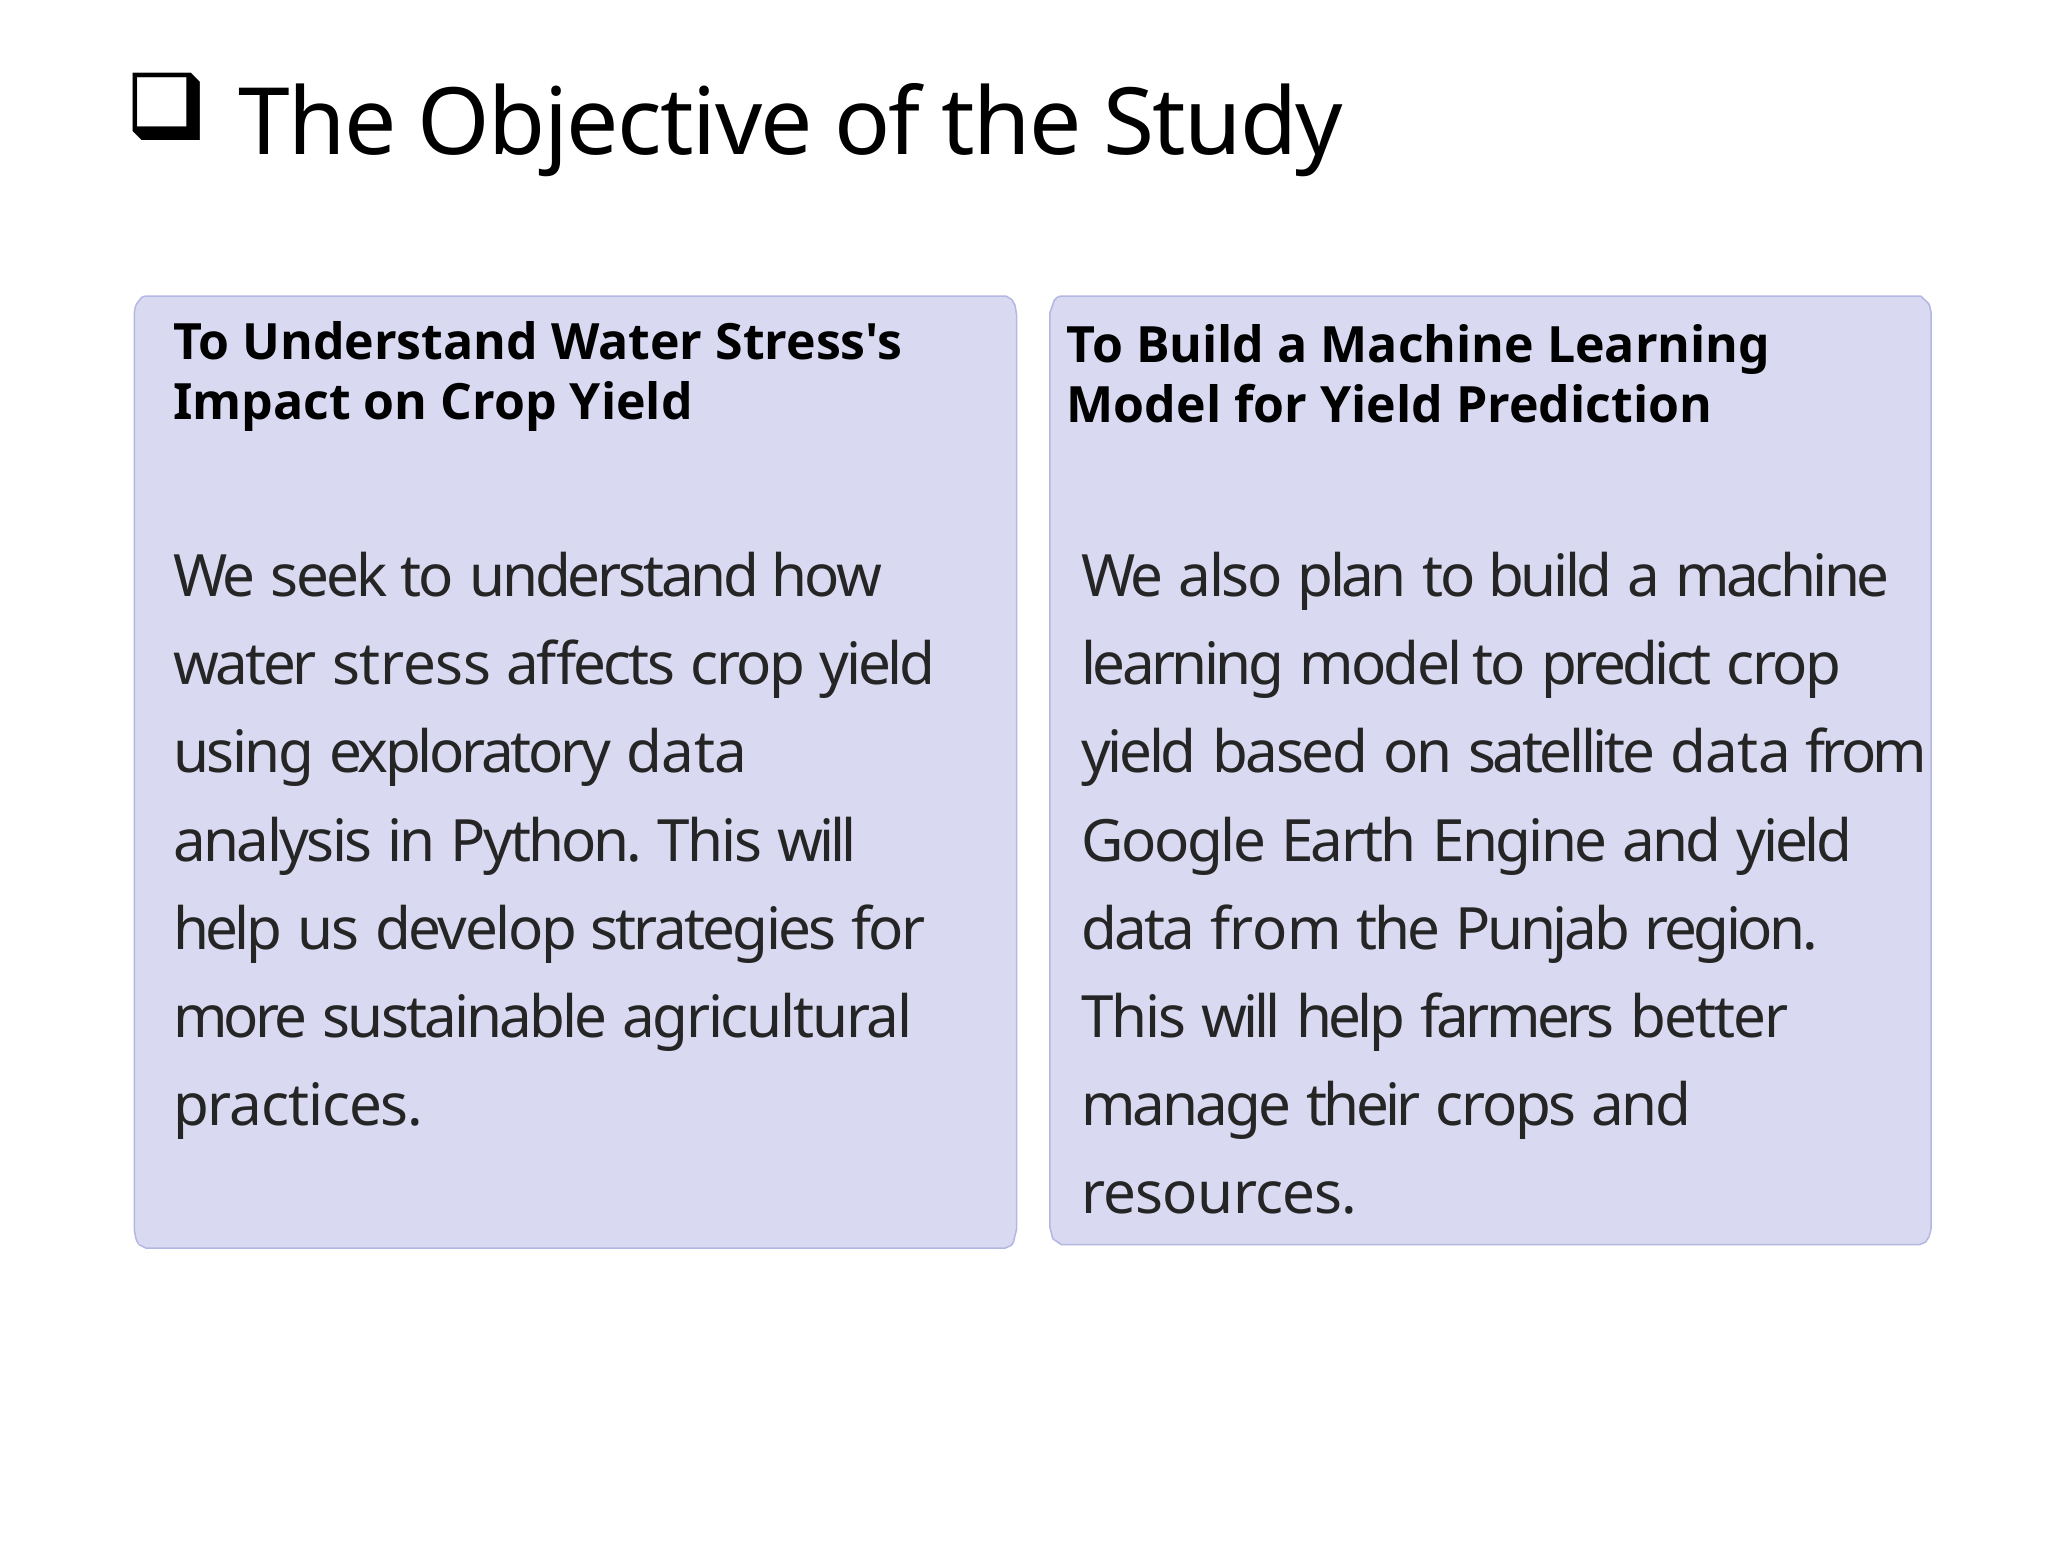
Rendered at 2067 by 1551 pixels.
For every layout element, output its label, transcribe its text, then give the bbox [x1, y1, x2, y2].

title The Objective of the Study [123, 0, 1462, 254]
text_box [133, 294, 1018, 1250]
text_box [1048, 294, 1933, 1247]
